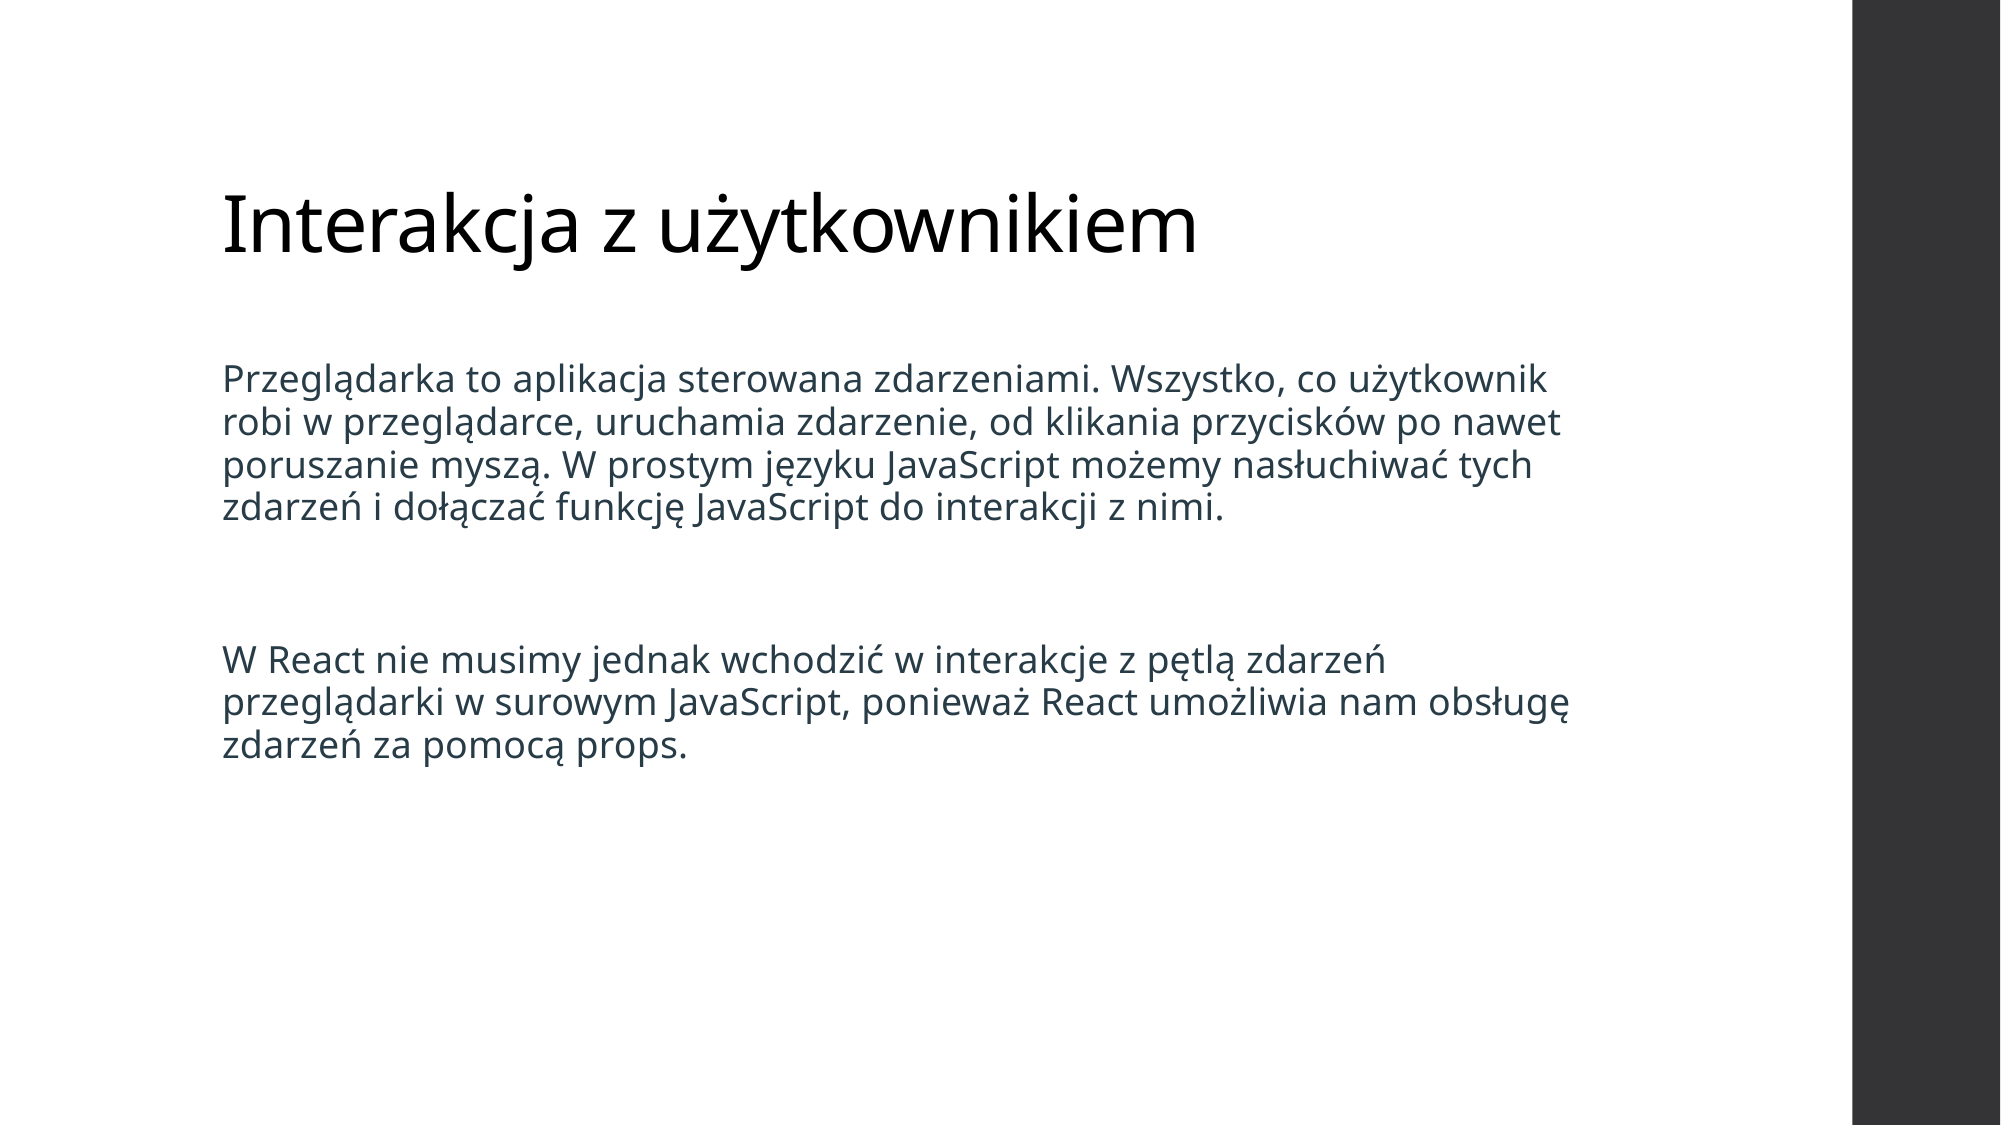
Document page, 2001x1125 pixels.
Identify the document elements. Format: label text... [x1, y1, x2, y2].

list Przeglądarka to aplikacja sterowana zdarzeniami. Wszystko, co użytkownik robi w przeglądarce, uruchamia zdarzenie, od klikania przycisków po nawet poruszanie myszą. W prostym języku JavaScript możemy nasłuchiwać tych zdarzeń i dołączać funkcję JavaScript do interakcji z nimi. W React nie musimy jednak wchodzić w interakcje z pętlą zdarzeń przeglądarki w surowym JavaScript, ponieważ React umożliwia nam obsługę zdarzeń za pomocą props. [206, 351, 1617, 1065]
title Interakcja z użytkownikiem [206, 60, 1797, 278]
